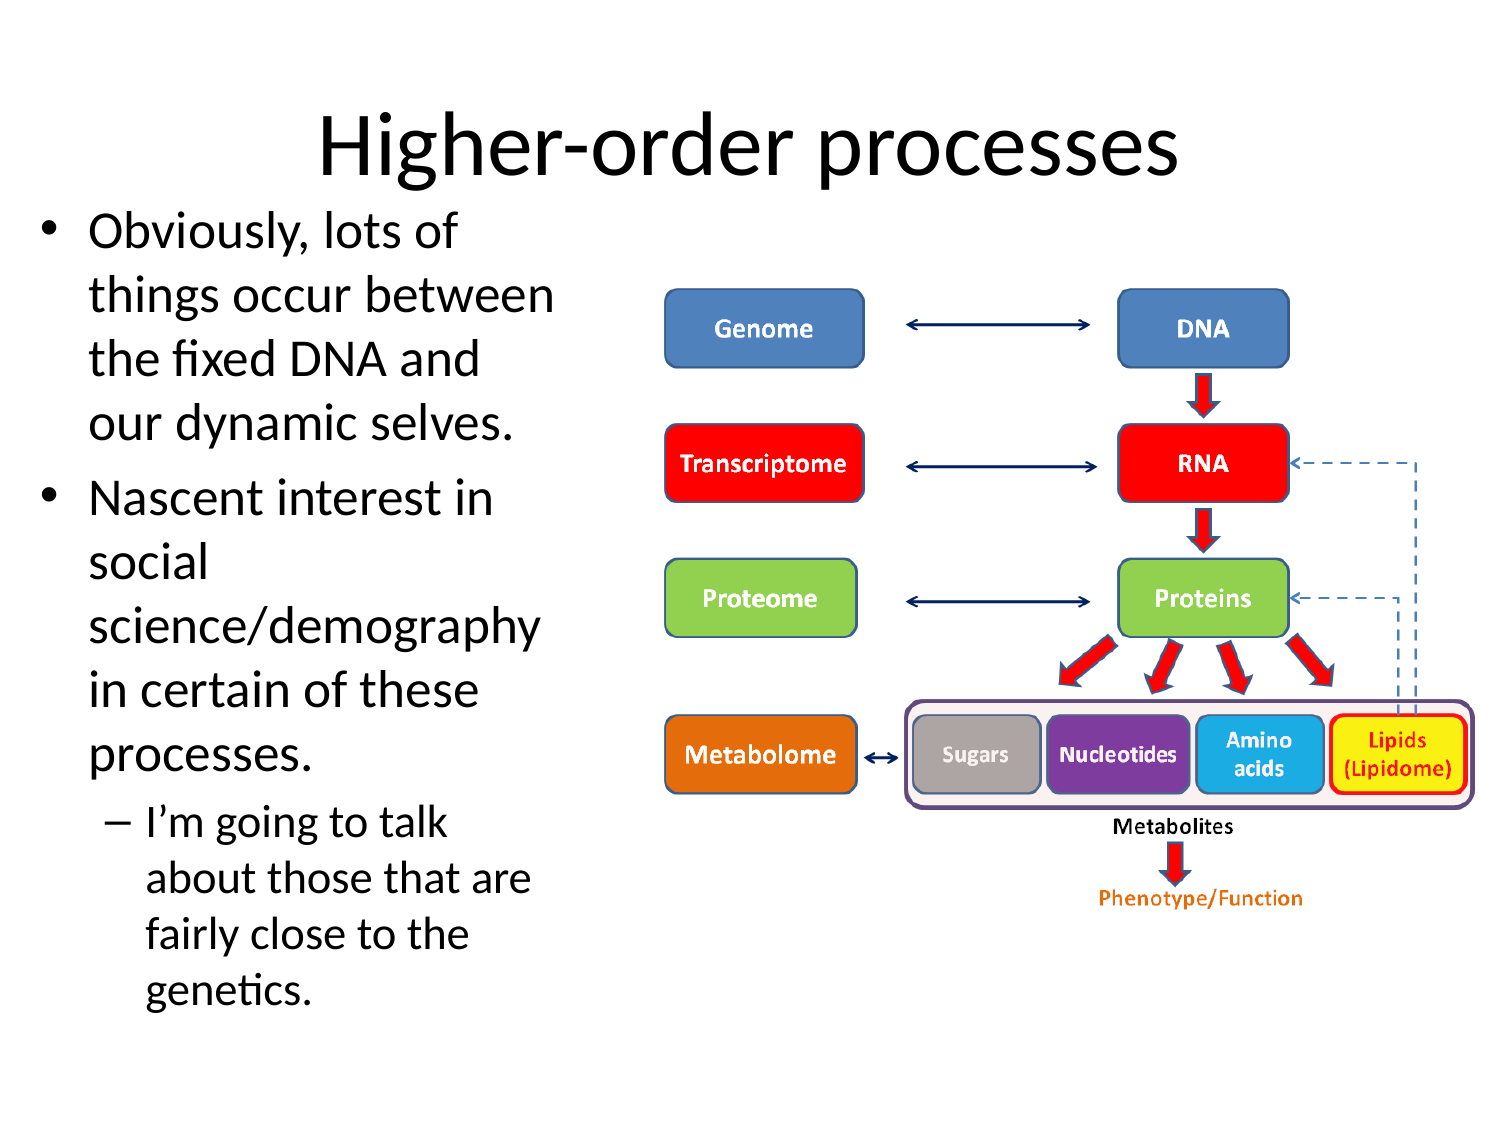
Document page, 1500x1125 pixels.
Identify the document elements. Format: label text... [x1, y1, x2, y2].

list Obviously, lots of things occur between the fixed DNA and our dynamic selves. Nascent interest in social science/demography in certain of these processes. I’m going to talk about those that are fairly close to the genetics. [24, 187, 575, 1063]
title Higher-order processes [75, 45, 1425, 233]
picture [649, 274, 1500, 913]
